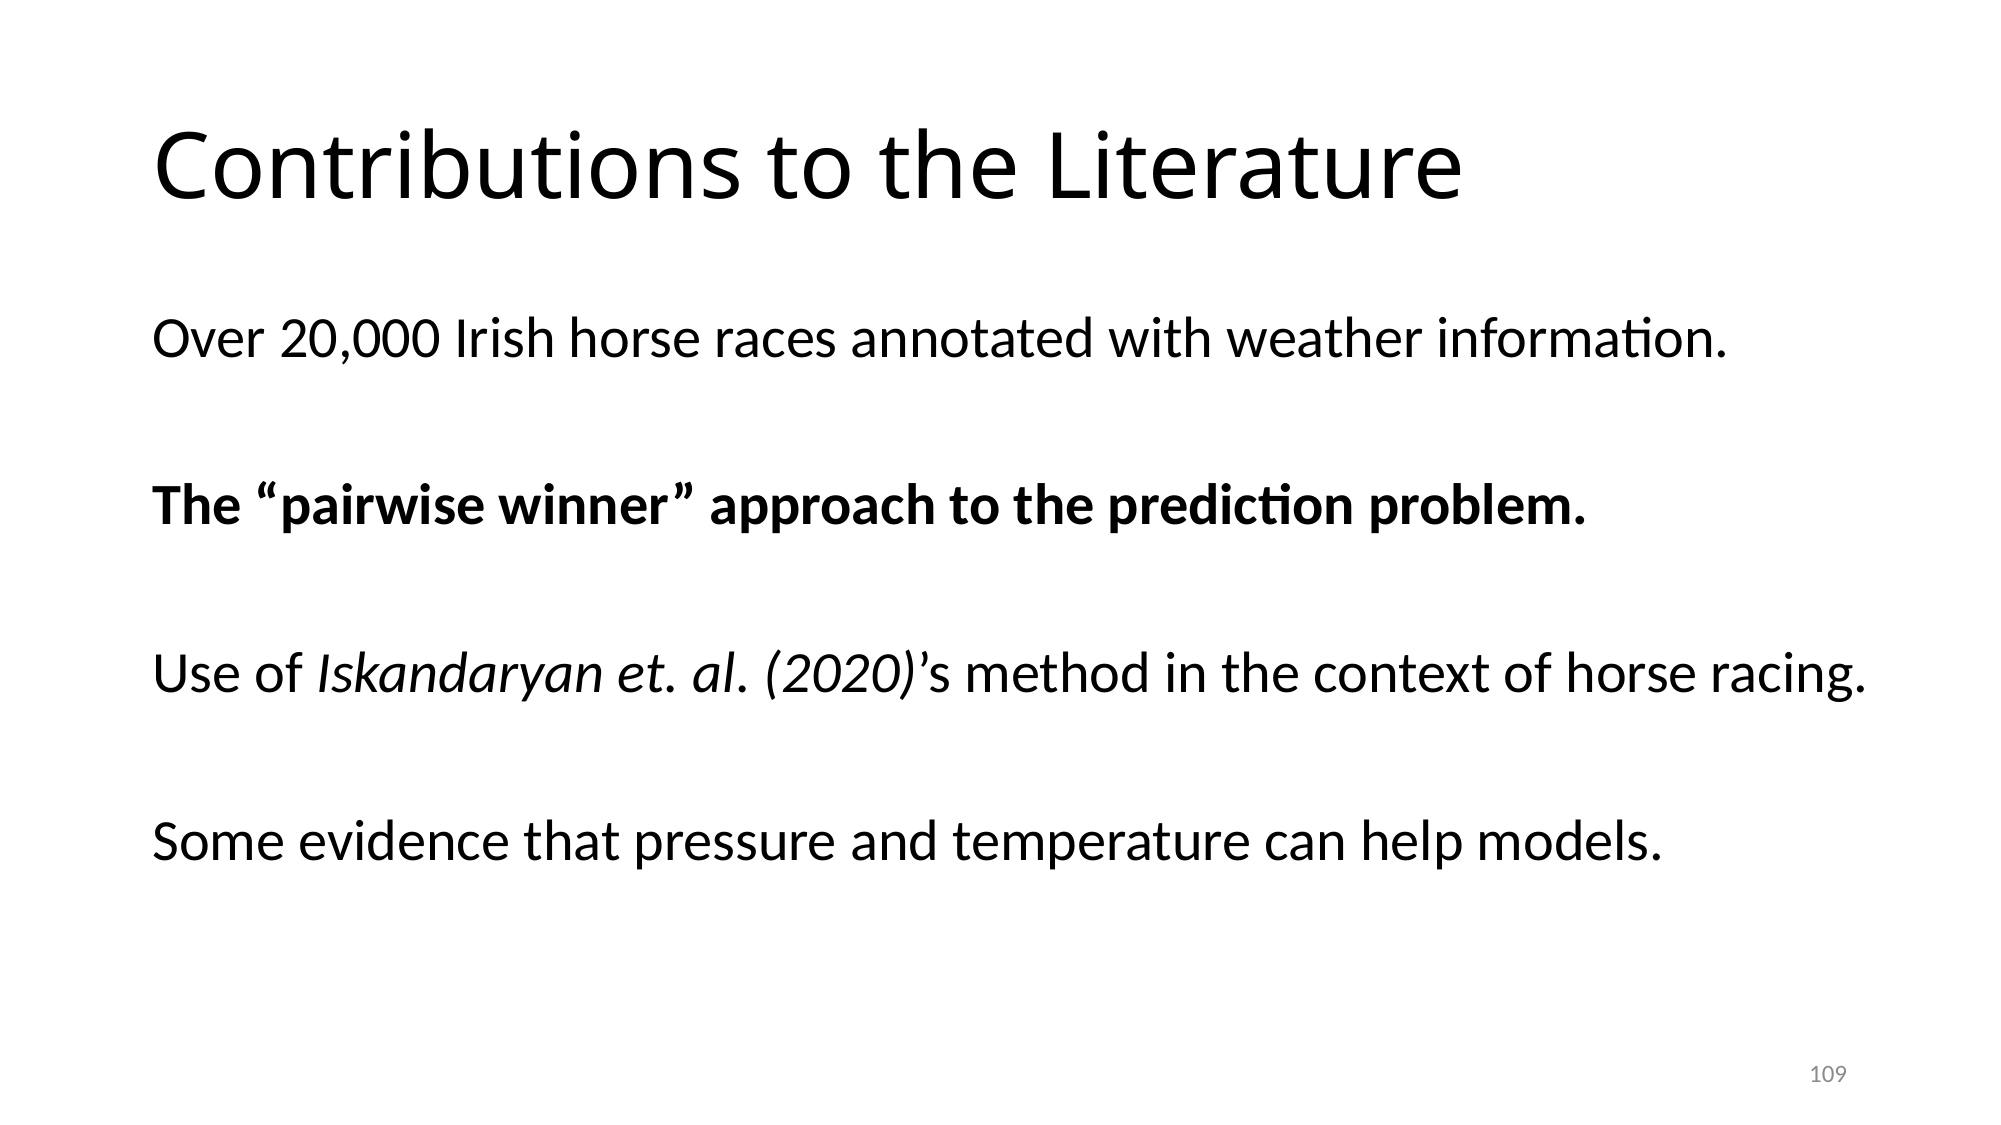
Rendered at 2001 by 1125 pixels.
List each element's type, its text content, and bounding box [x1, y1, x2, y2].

title Contributions to the Literature [137, 59, 1863, 278]
list Over 20,000 Irish horse races annotated with weather information. The “pairwise winner” approach to the prediction problem. Use of Iskandaryan et. al. (2020)’s method in the context of horse racing. Some evidence that pressure and temperature can help models. [137, 299, 1935, 1014]
slide_number 109 [1412, 1042, 1863, 1103]
